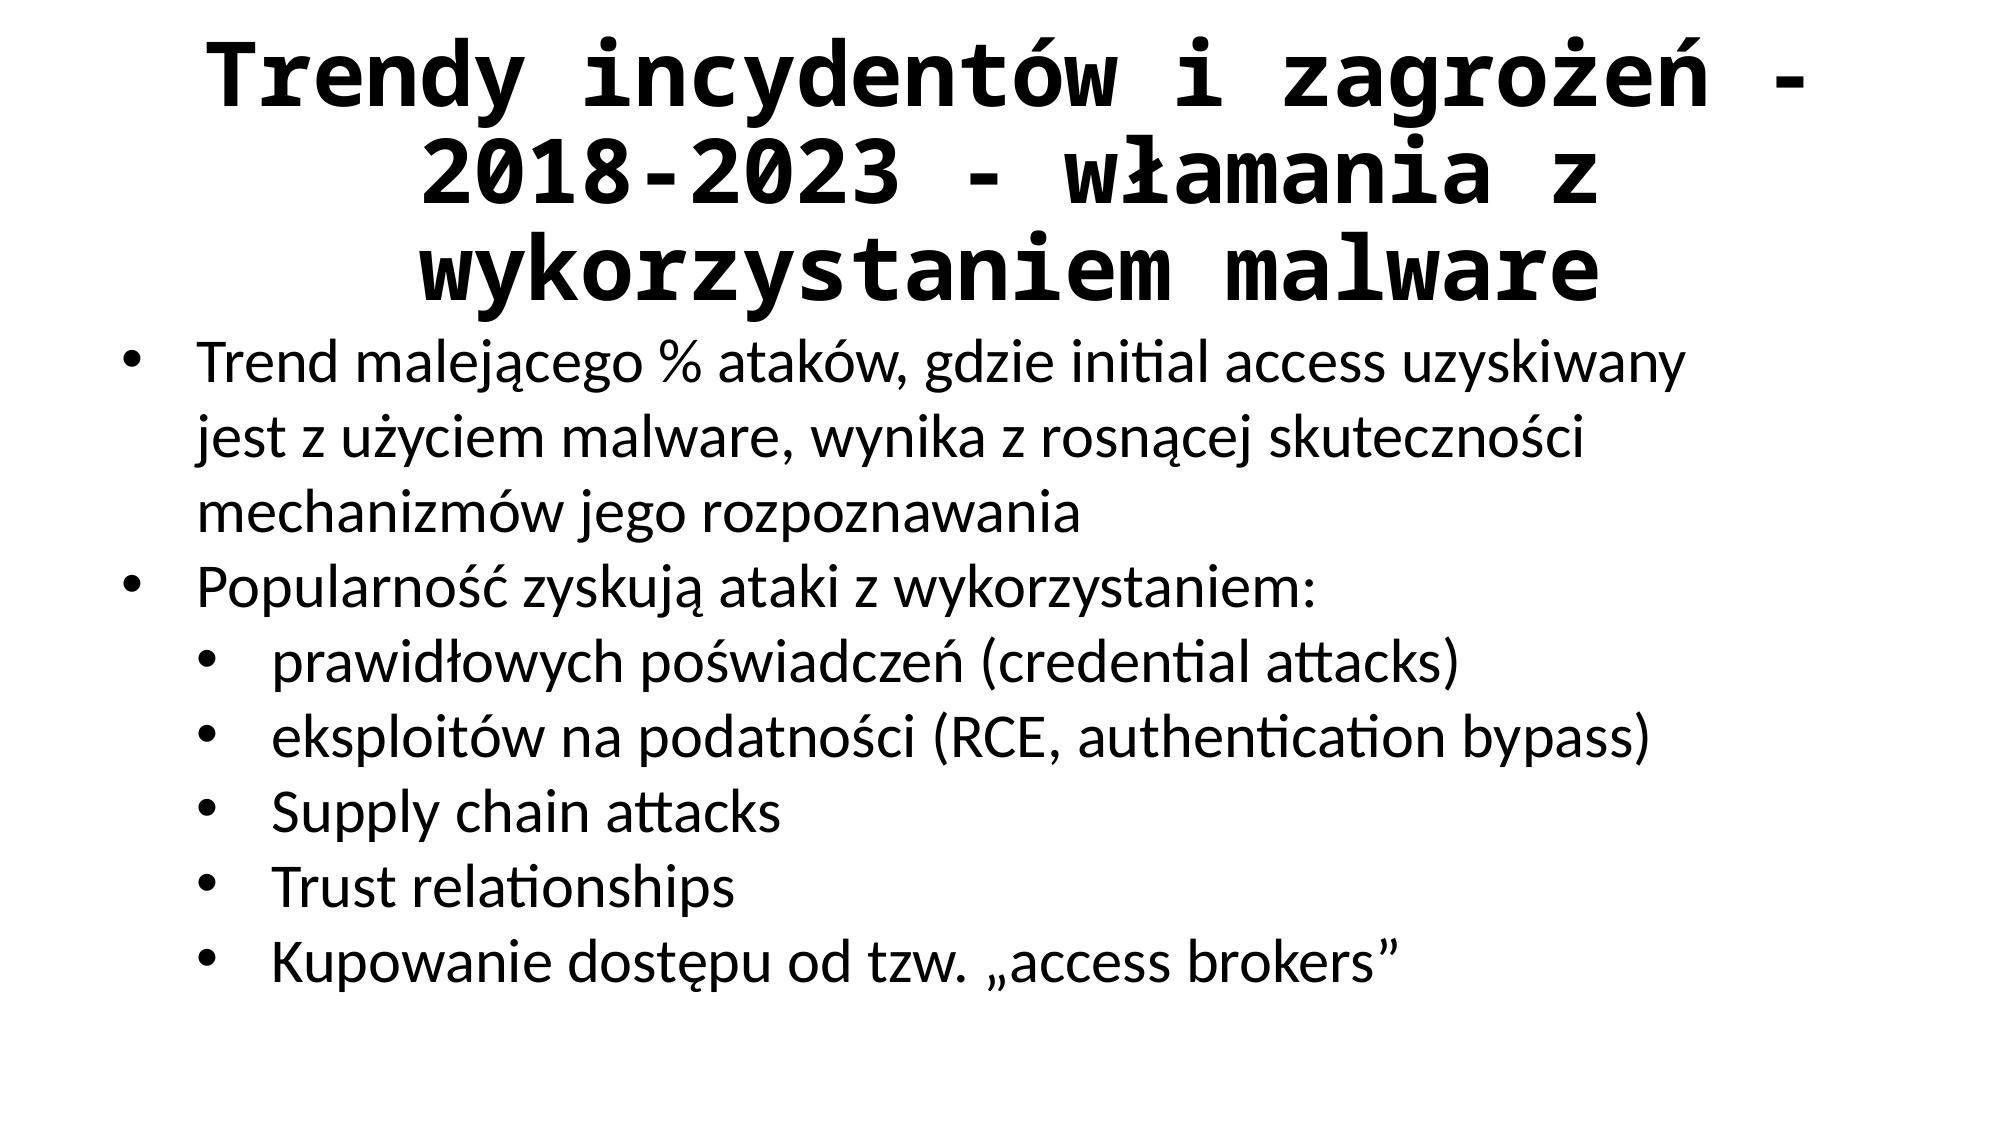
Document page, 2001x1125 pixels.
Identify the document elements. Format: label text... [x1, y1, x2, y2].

title Trendy incydentów i zagrożeń - 2018-2023 - włamania z wykorzystaniem malware [45, 21, 1977, 329]
text_box Trend malejącego % ataków, gdzie initial access uzyskiwany jest z użyciem malware, wynika z rosnącej skuteczności mechanizmów jego rozpoznawania Popularność zyskują ataki z wykorzystaniem: prawidłowych poświadczeń (credential attacks) eksploitów na podatności (RCE, authentication bypass) Supply chain attacks Trust relationships Kupowanie dostępu od tzw. „access brokers” [106, 312, 1799, 1078]
